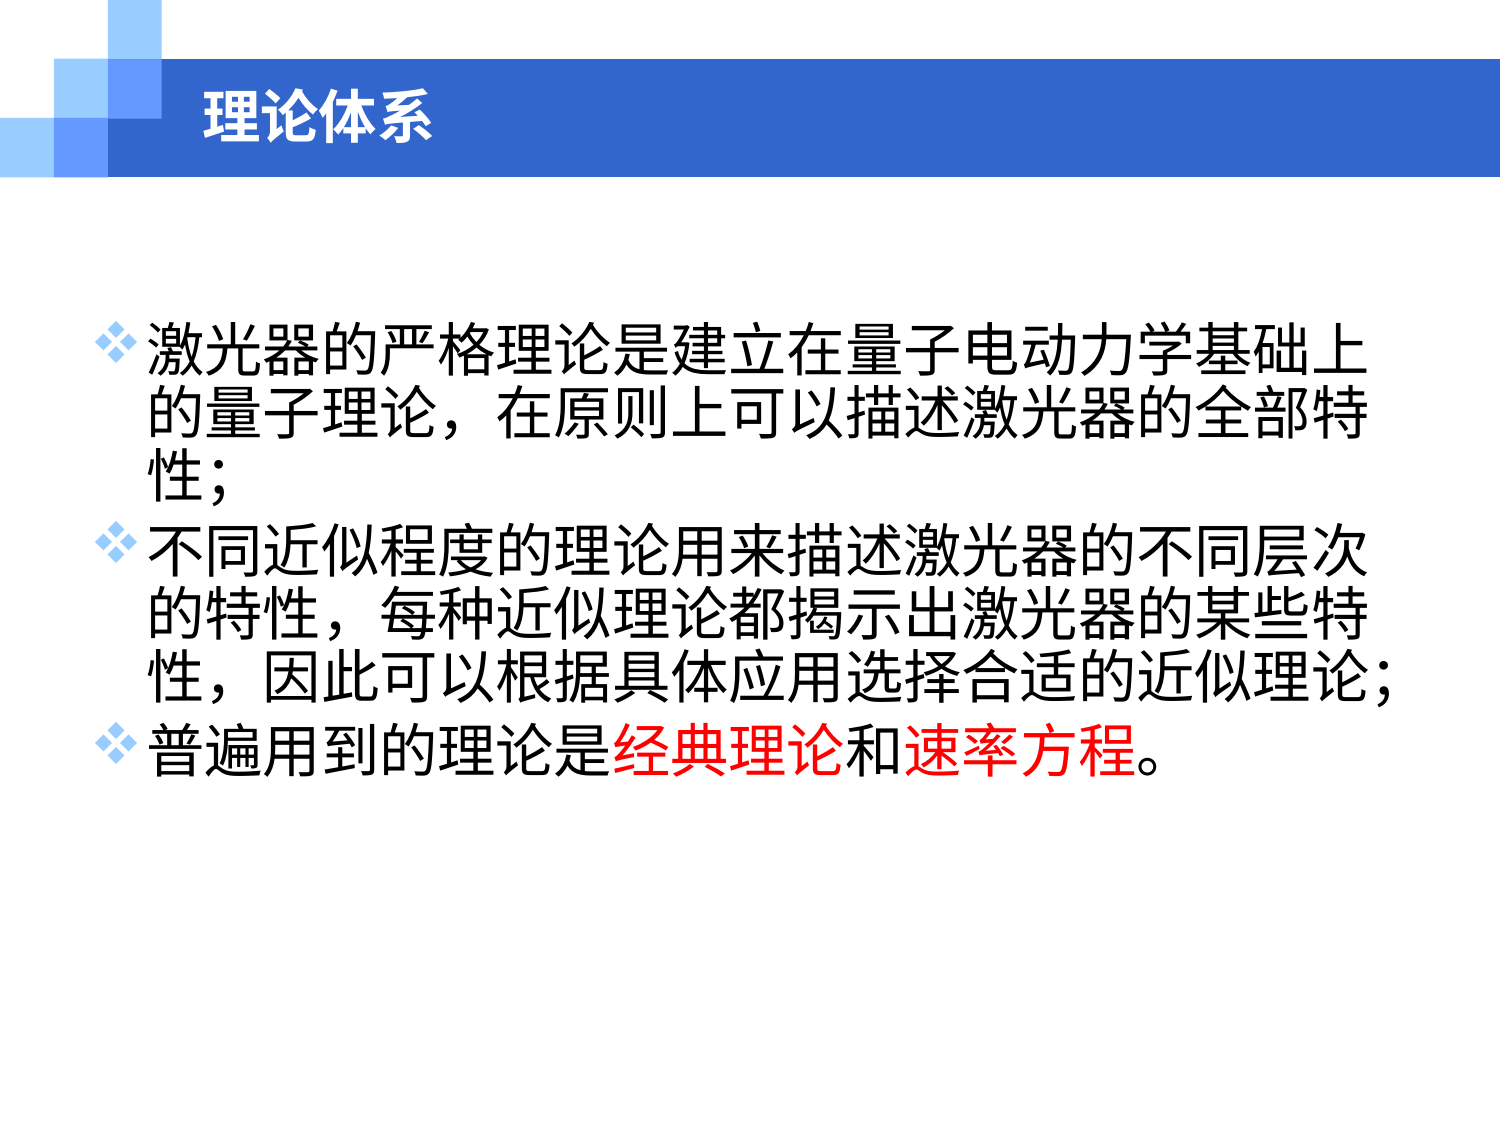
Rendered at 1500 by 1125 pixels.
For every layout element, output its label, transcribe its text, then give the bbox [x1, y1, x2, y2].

list 激光器的严格理论是建立在量子电动力学基础上的量子理论，在原则上可以描述激光器的全部特性； 不同近似程度的理论用来描述激光器的不同层次的特性，每种近似理论都揭示出激光器的某些特性，因此可以根据具体应用选择合适的近似理论； 普遍用到的理论是经典理论和速率方程。 [75, 314, 1425, 950]
title 理论体系 [187, 75, 1400, 155]
